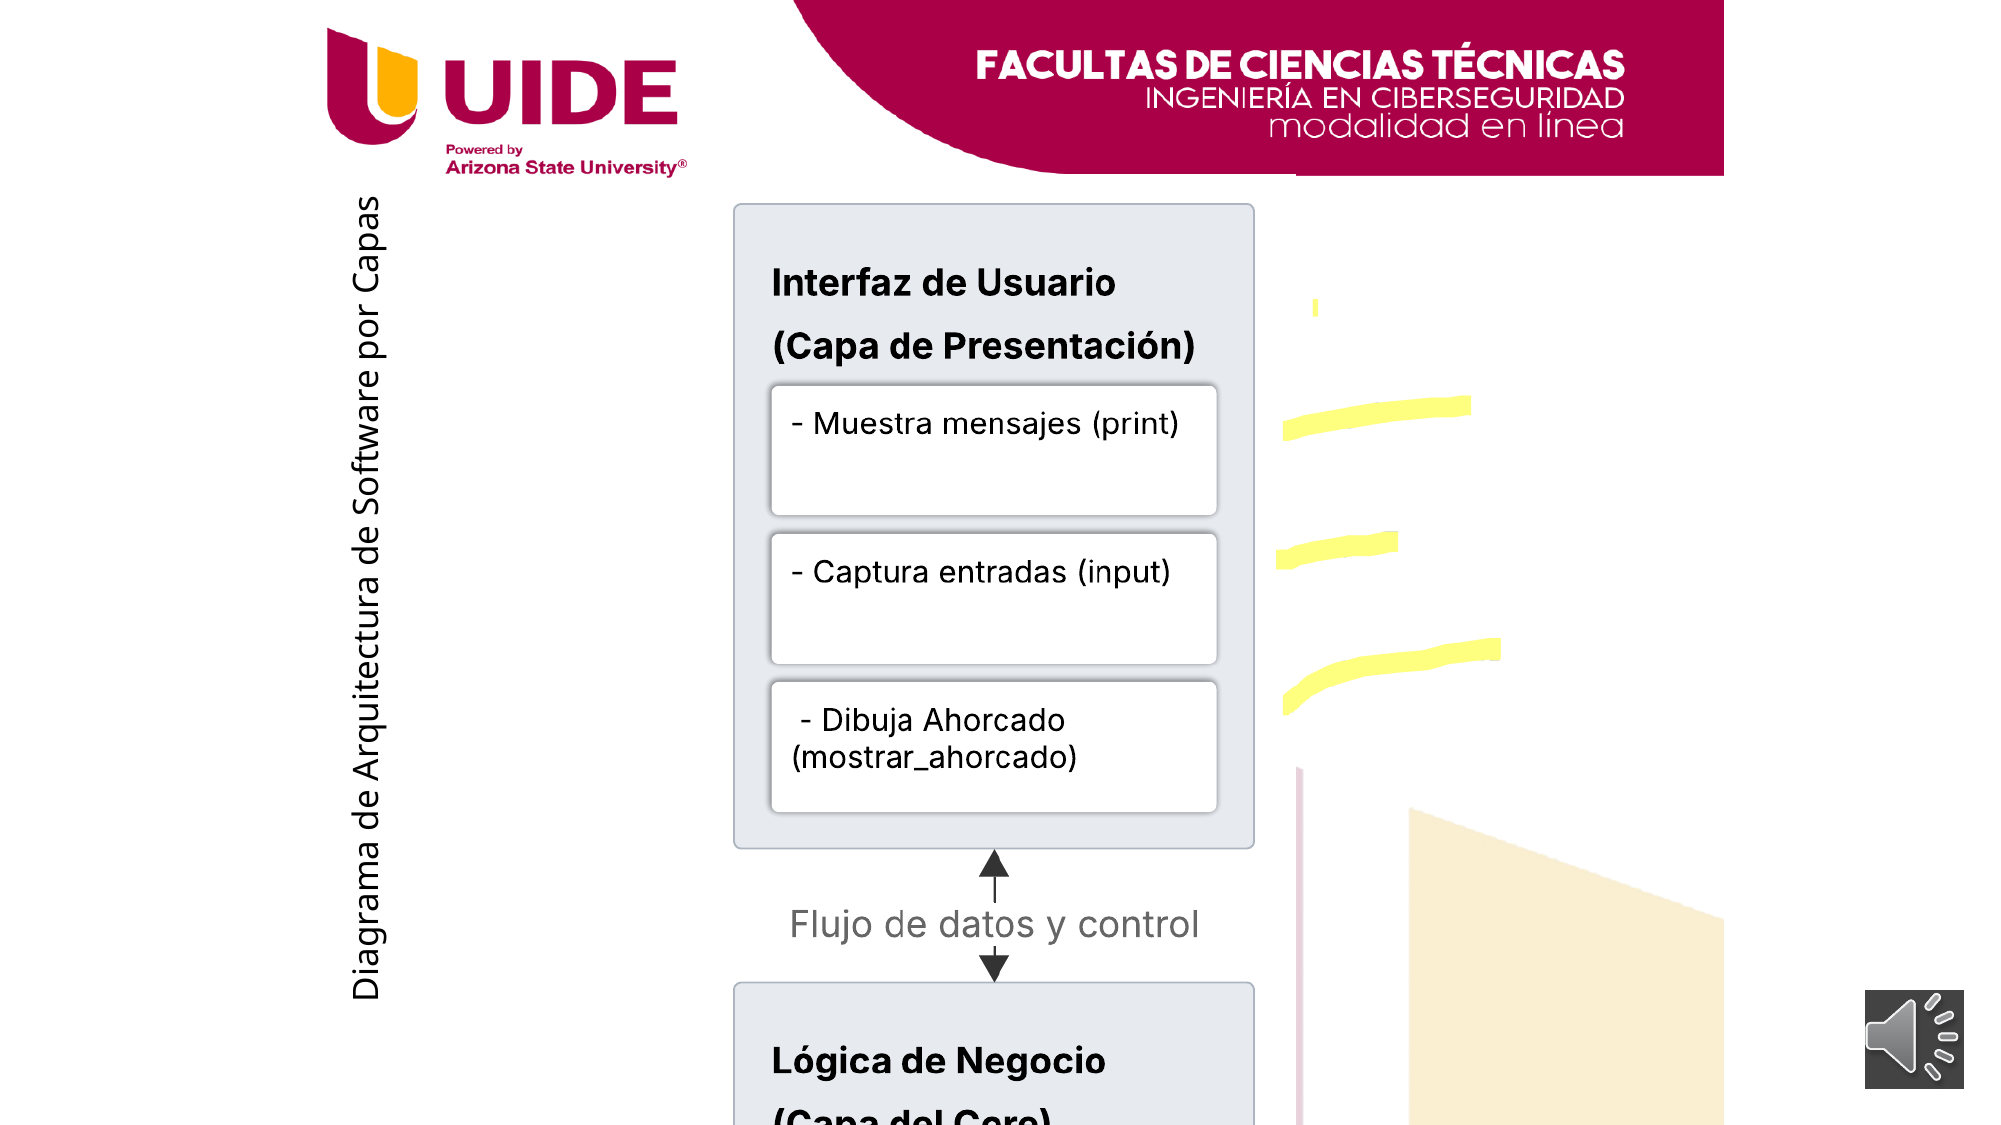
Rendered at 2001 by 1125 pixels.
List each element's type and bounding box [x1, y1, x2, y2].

picture [1864, 989, 1965, 1090]
picture [95, 0, 1724, 1125]
